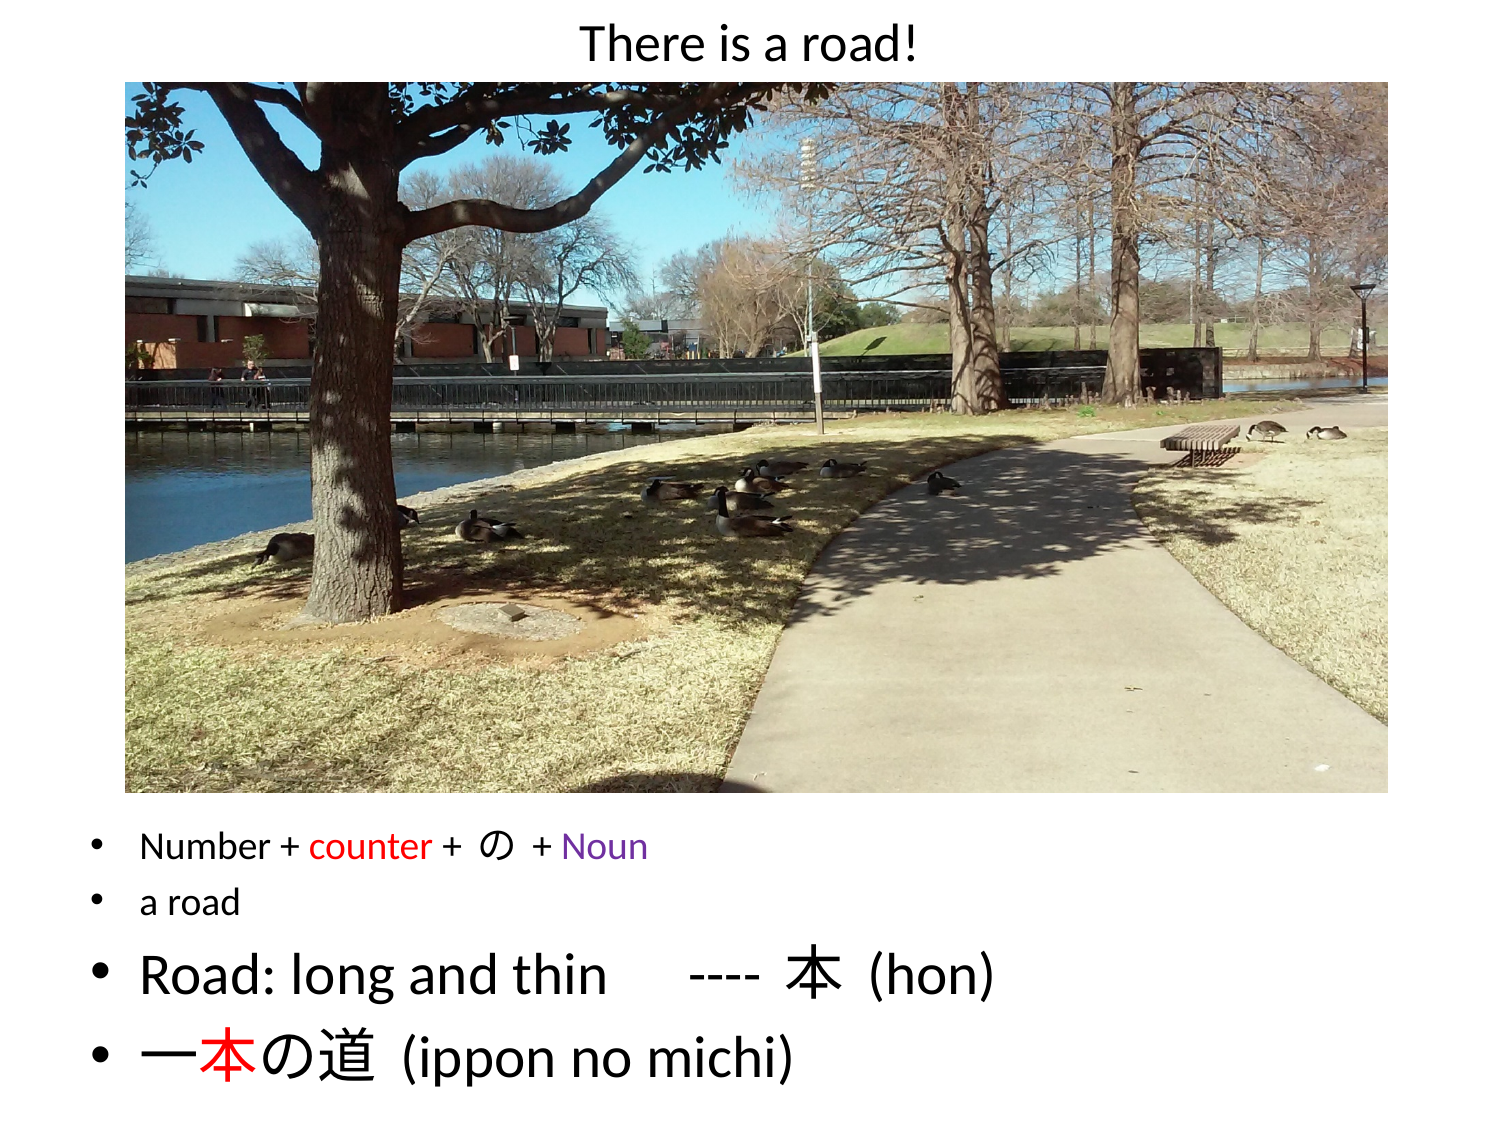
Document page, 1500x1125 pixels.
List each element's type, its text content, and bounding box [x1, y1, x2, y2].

title There is a road! [75, 0, 1425, 80]
picture [124, 82, 1388, 794]
list Number + counter + の + Noun a road Road: long and thin ---- 本 (hon) 一本の道 (ippon no michi) [75, 812, 1425, 1100]
